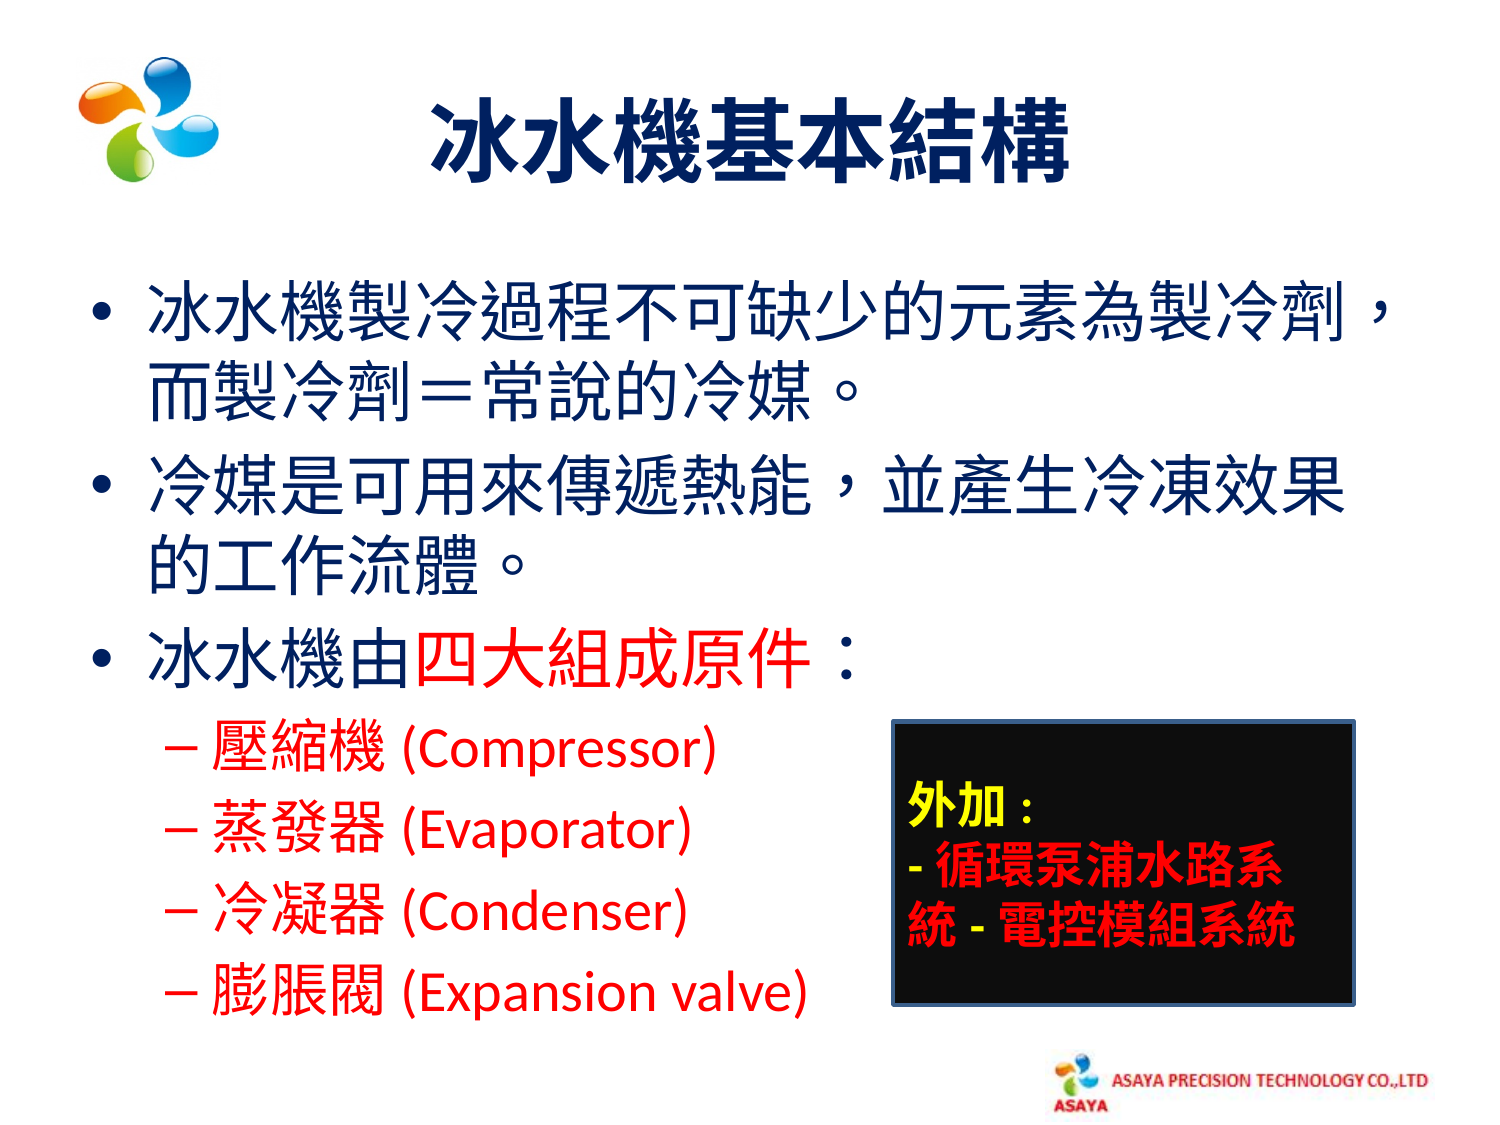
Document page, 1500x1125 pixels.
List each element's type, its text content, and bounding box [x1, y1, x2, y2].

picture [1045, 1049, 1435, 1123]
picture [76, 54, 222, 185]
text_box 外加: -循環泵浦水路系統-電控模組系統 [891, 719, 1356, 1007]
title 冰水機基本結構 [75, 45, 1425, 233]
list 冰水機製冷過程不可缺少的元素為製冷劑，而製冷劑＝常說的冷媒。 冷媒是可用來傳遞熱能，並產生冷凍效果的工作流體。 冰水機由四大組成原件： 壓縮機(Compressor) 蒸發器(Evaporator) 冷凝器(Condenser) 膨脹閥(Expansion valve) [75, 262, 1425, 1050]
